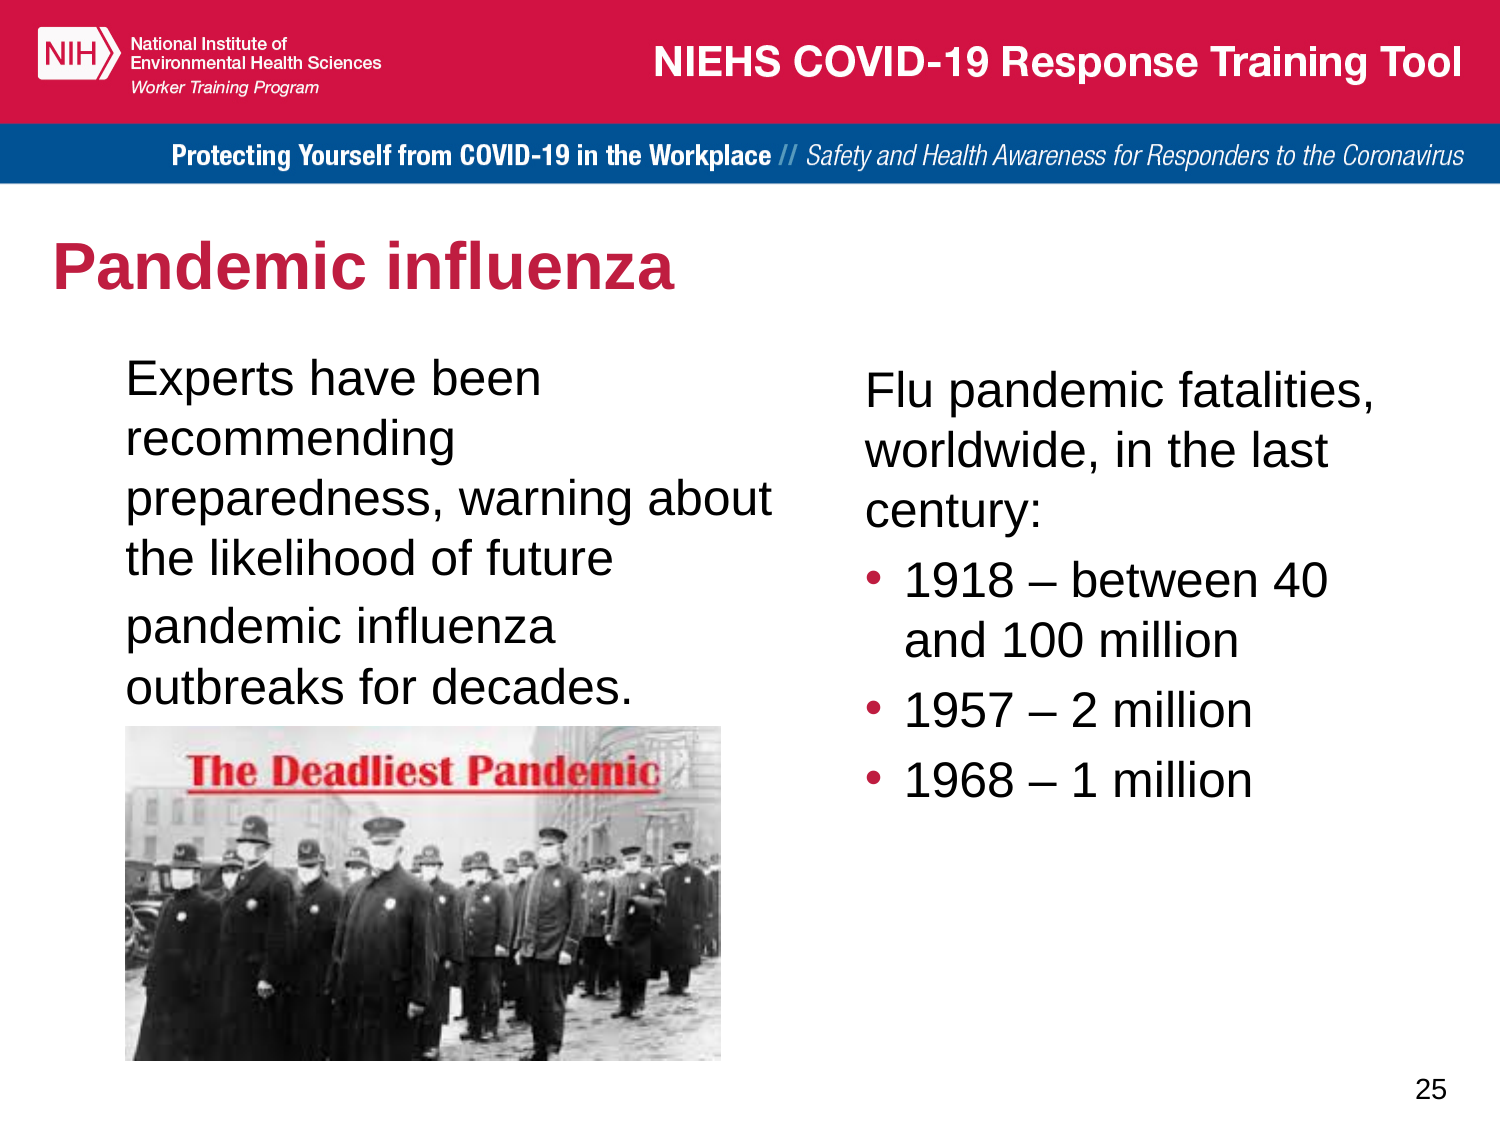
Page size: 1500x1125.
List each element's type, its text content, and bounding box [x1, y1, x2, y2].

text_box Experts have been recommending preparedness, warning about the likelihood of future pandemic influenza outbreaks for decades. [110, 338, 788, 723]
slide_number 25 [1262, 1062, 1463, 1100]
list Flu pandemic fatalities, worldwide, in the last century: 1918 – between 40 and 100 million 1957 – 2 million 1968 – 1 million [849, 350, 1475, 1000]
title Pandemic influenza [37, 187, 1463, 338]
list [124, 725, 721, 1061]
picture [0, 0, 1500, 1125]
